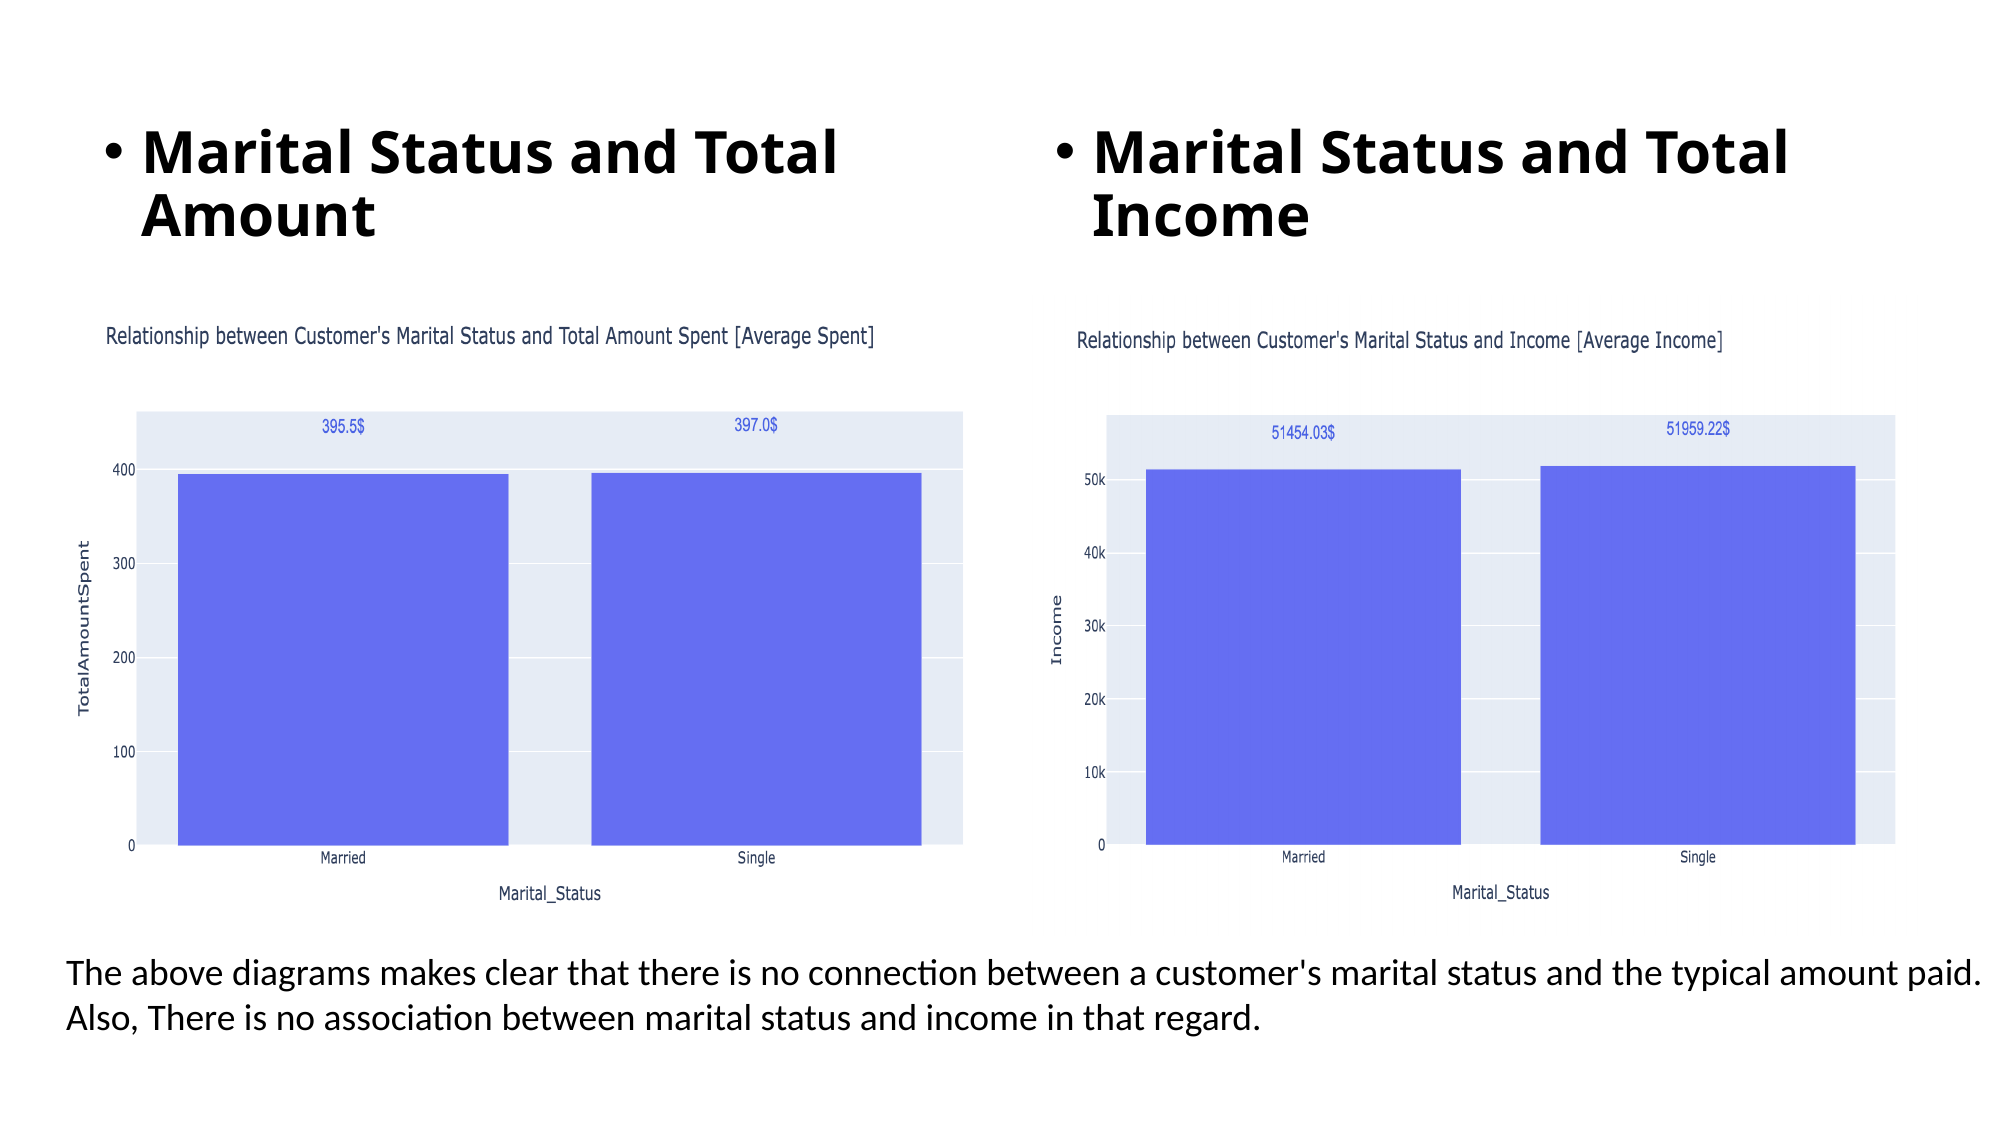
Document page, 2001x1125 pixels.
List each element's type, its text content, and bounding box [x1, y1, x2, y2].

picture [51, 295, 1025, 964]
picture [1031, 295, 1921, 936]
text_box The above diagrams makes clear that there is no connection between a customer's marital status and the typical amount paid. ​Also, There is no association between marital status and income in that regard. [51, 940, 2000, 1046]
text_box Marital Status and Total Amount [88, 115, 988, 295]
list Marital Status and Total Income [1039, 115, 1939, 940]
